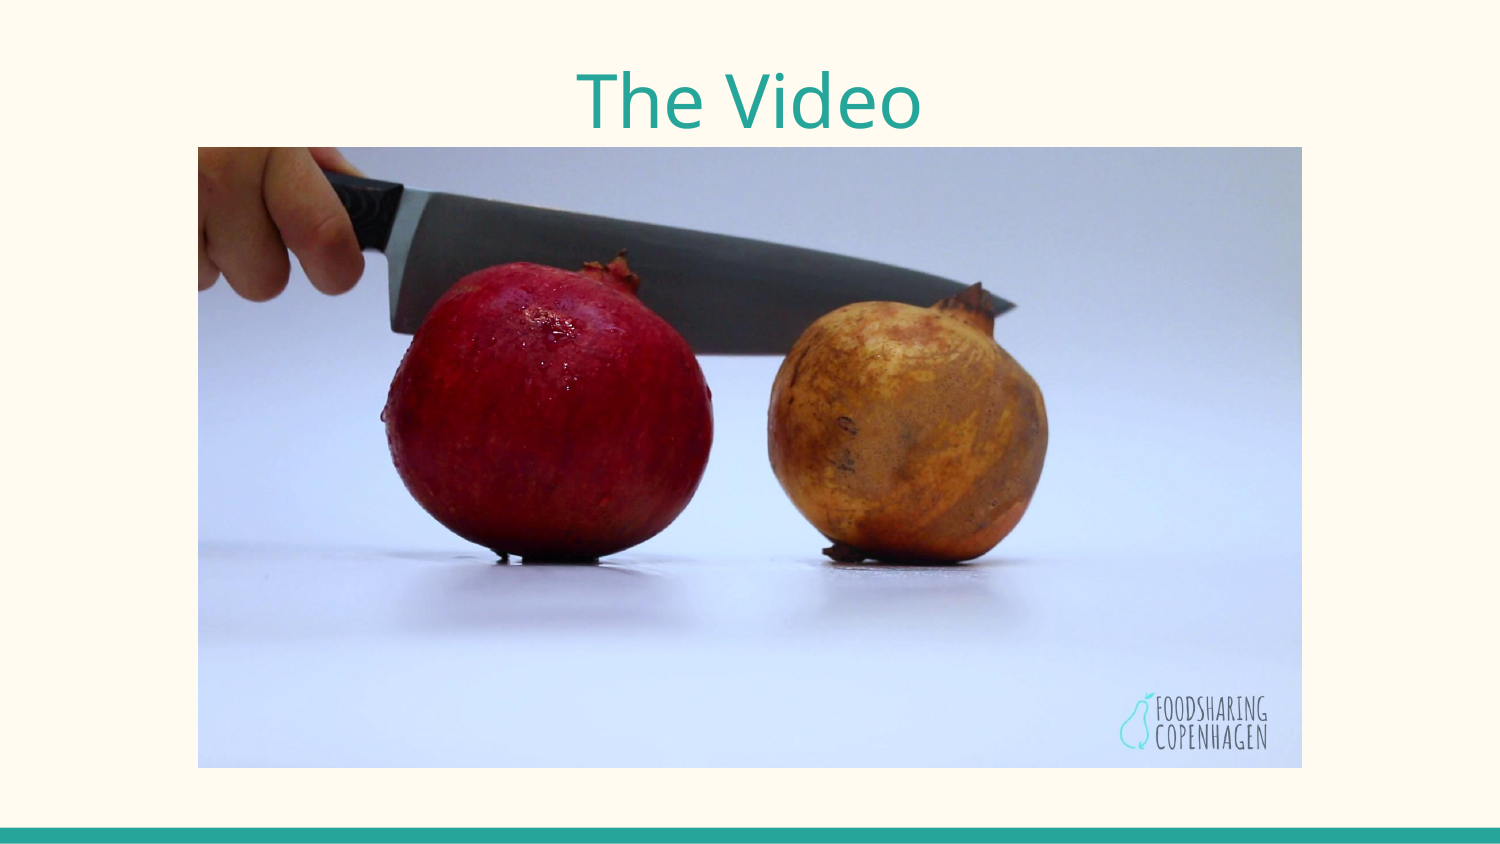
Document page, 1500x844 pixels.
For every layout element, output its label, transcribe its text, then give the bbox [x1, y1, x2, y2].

picture [198, 146, 1302, 768]
title The Video [51, 39, 1449, 140]
